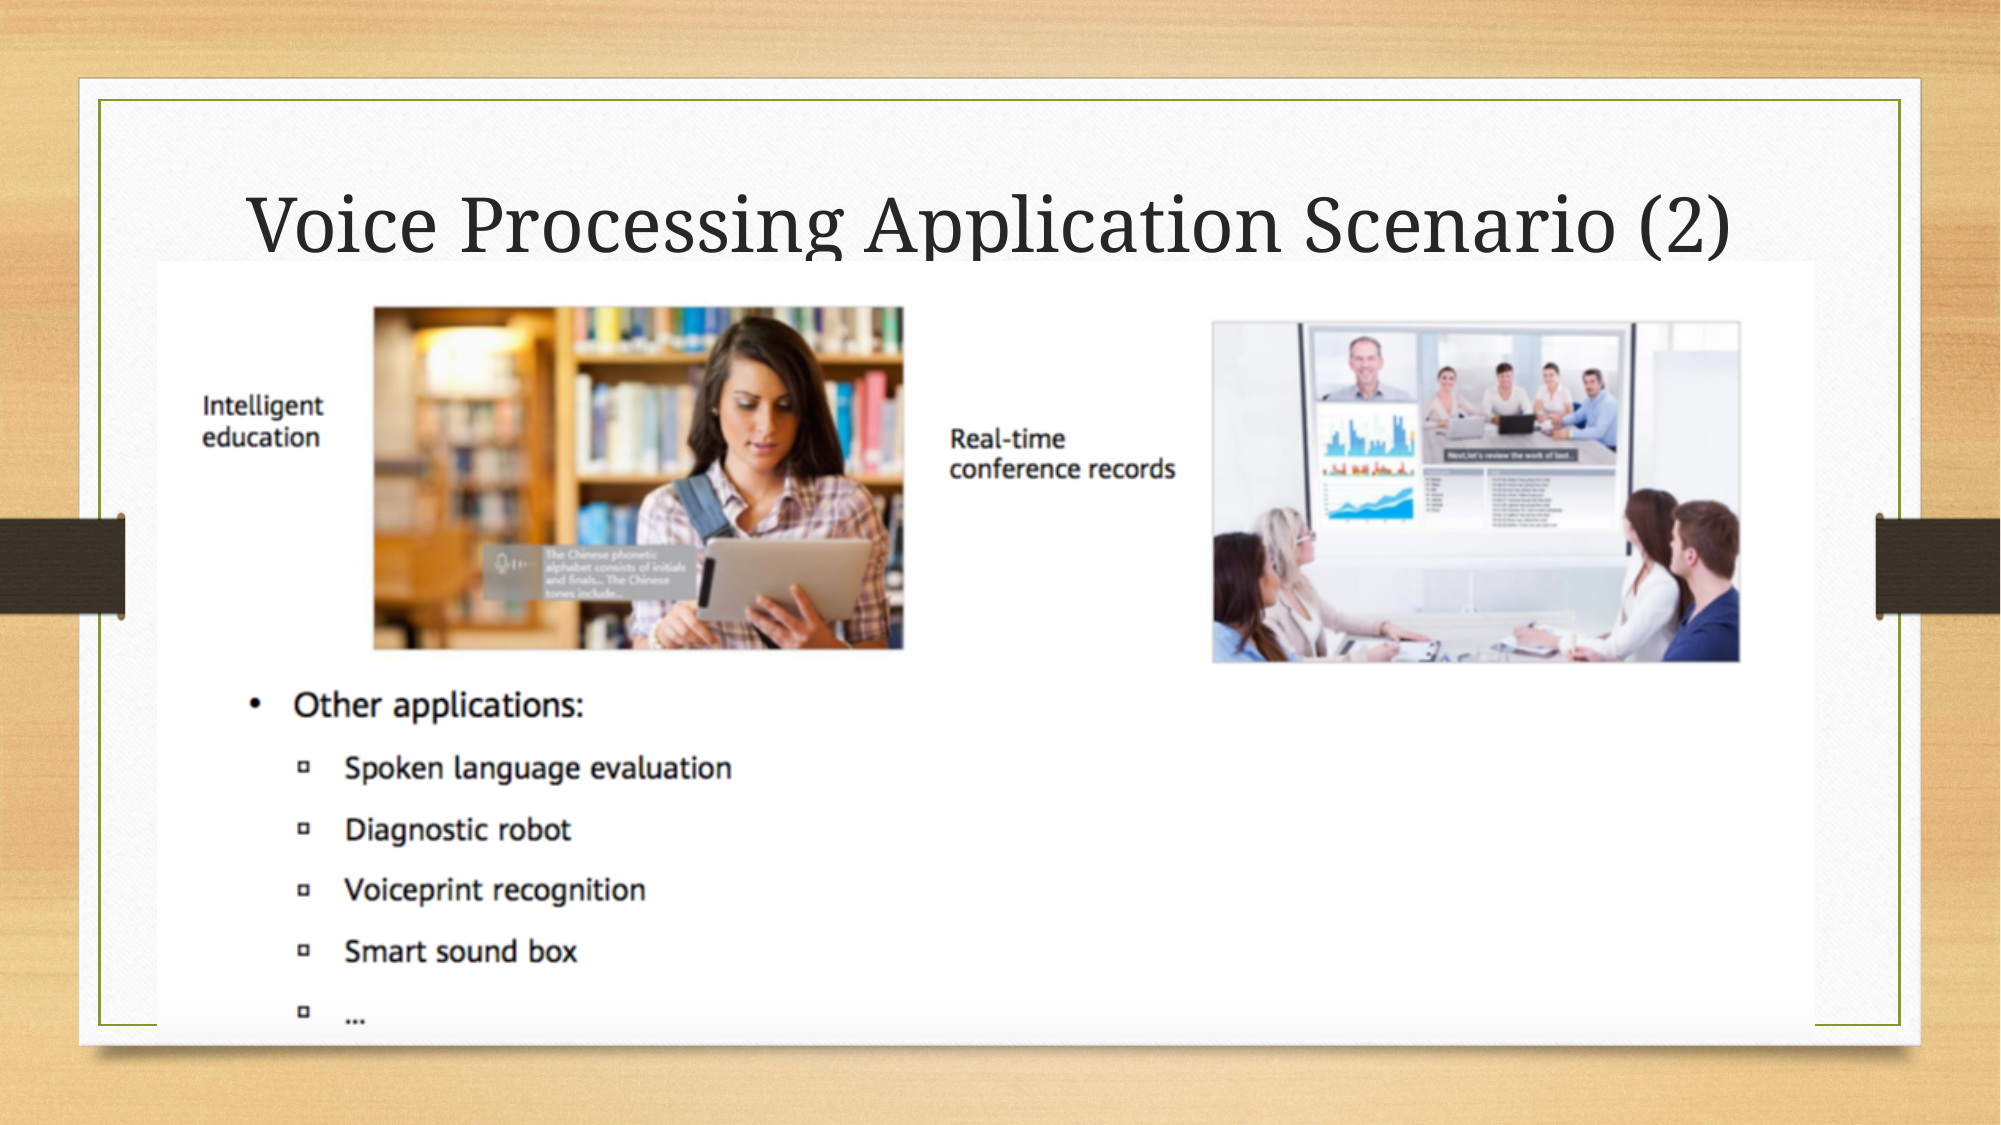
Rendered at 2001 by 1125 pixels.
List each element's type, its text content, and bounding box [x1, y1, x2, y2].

title Voice Processing Application Scenario (2) [212, 161, 1788, 261]
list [156, 261, 1816, 1039]
picture [0, 0, 2001, 1125]
